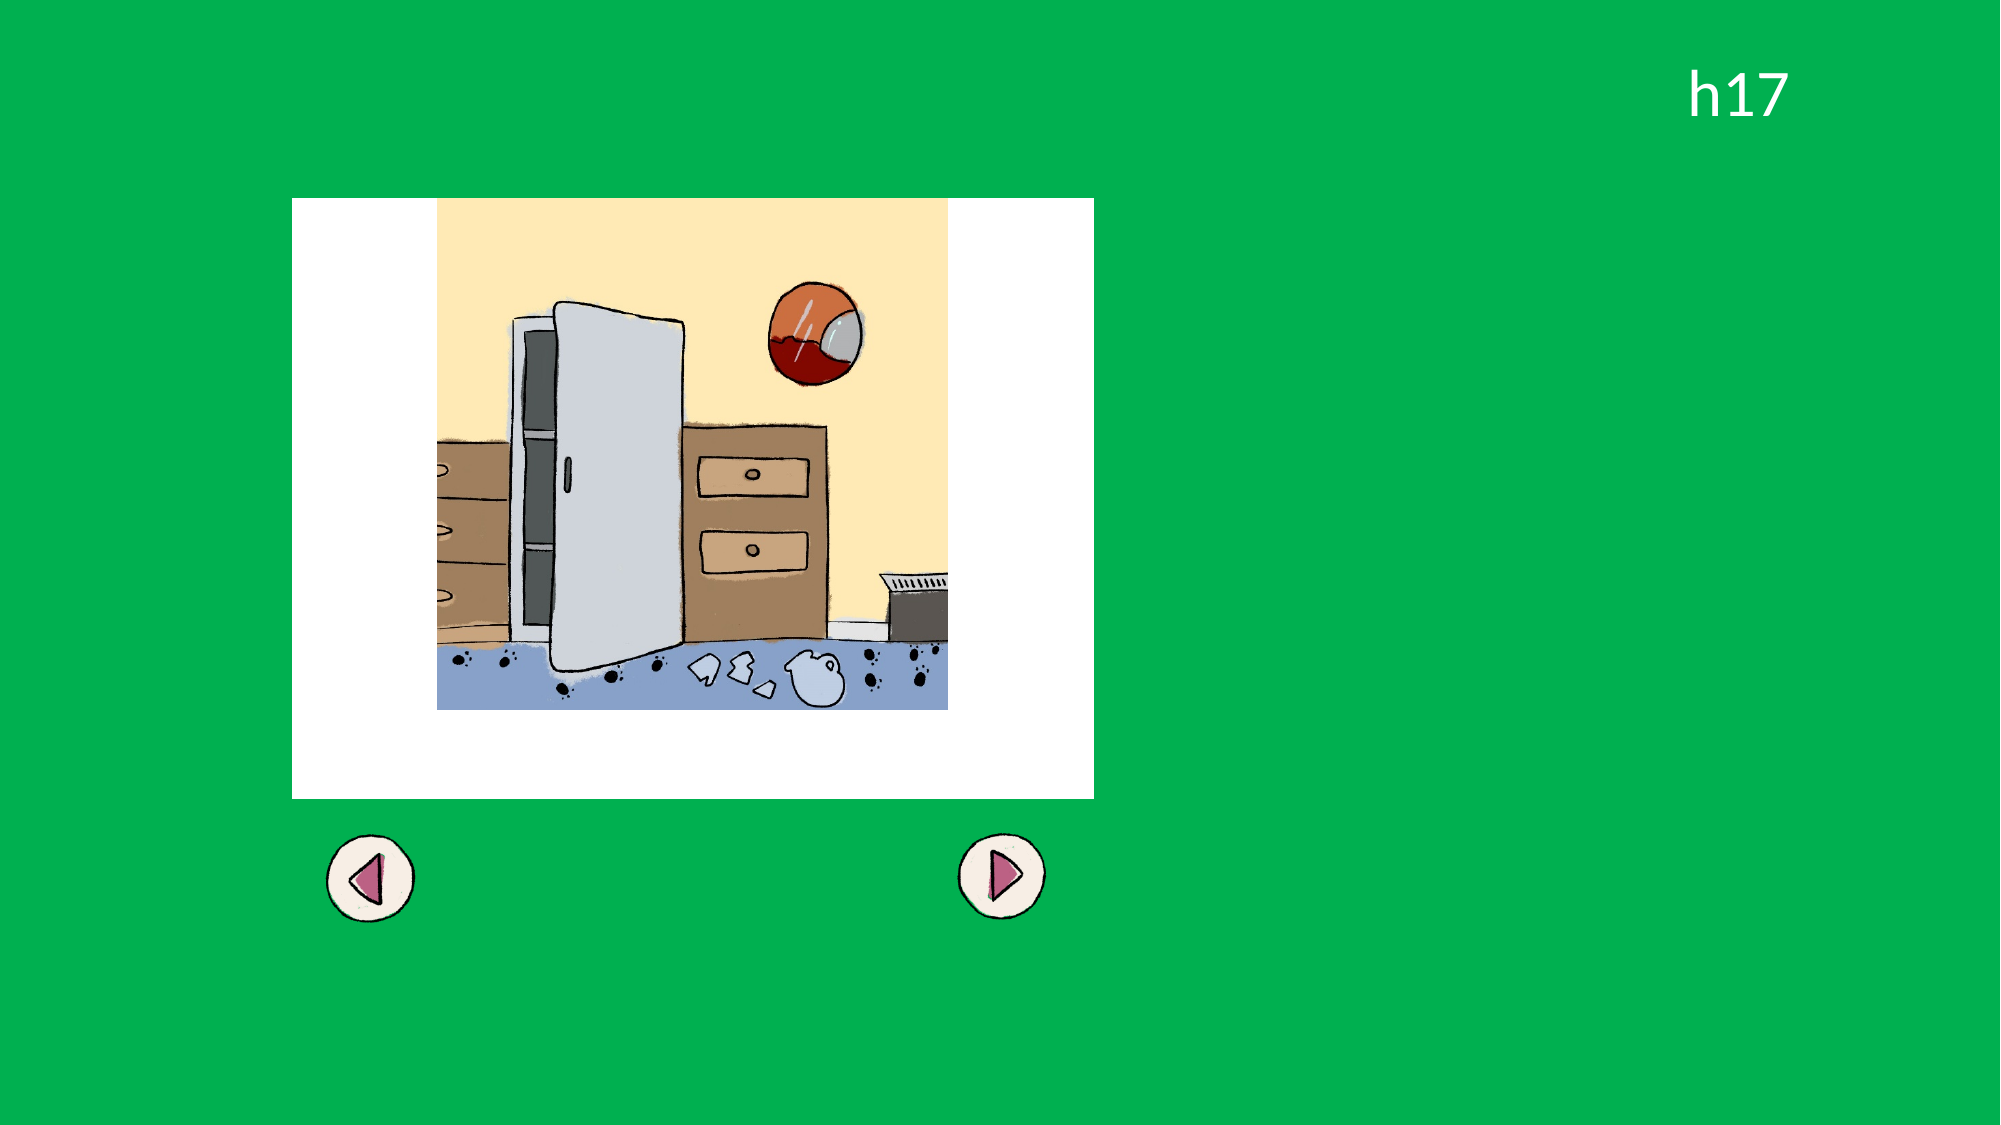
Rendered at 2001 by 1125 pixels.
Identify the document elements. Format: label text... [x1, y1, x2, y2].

picture [956, 832, 1047, 922]
picture [291, 198, 1094, 799]
text_box h17 [1672, 42, 1814, 138]
picture [324, 833, 416, 925]
